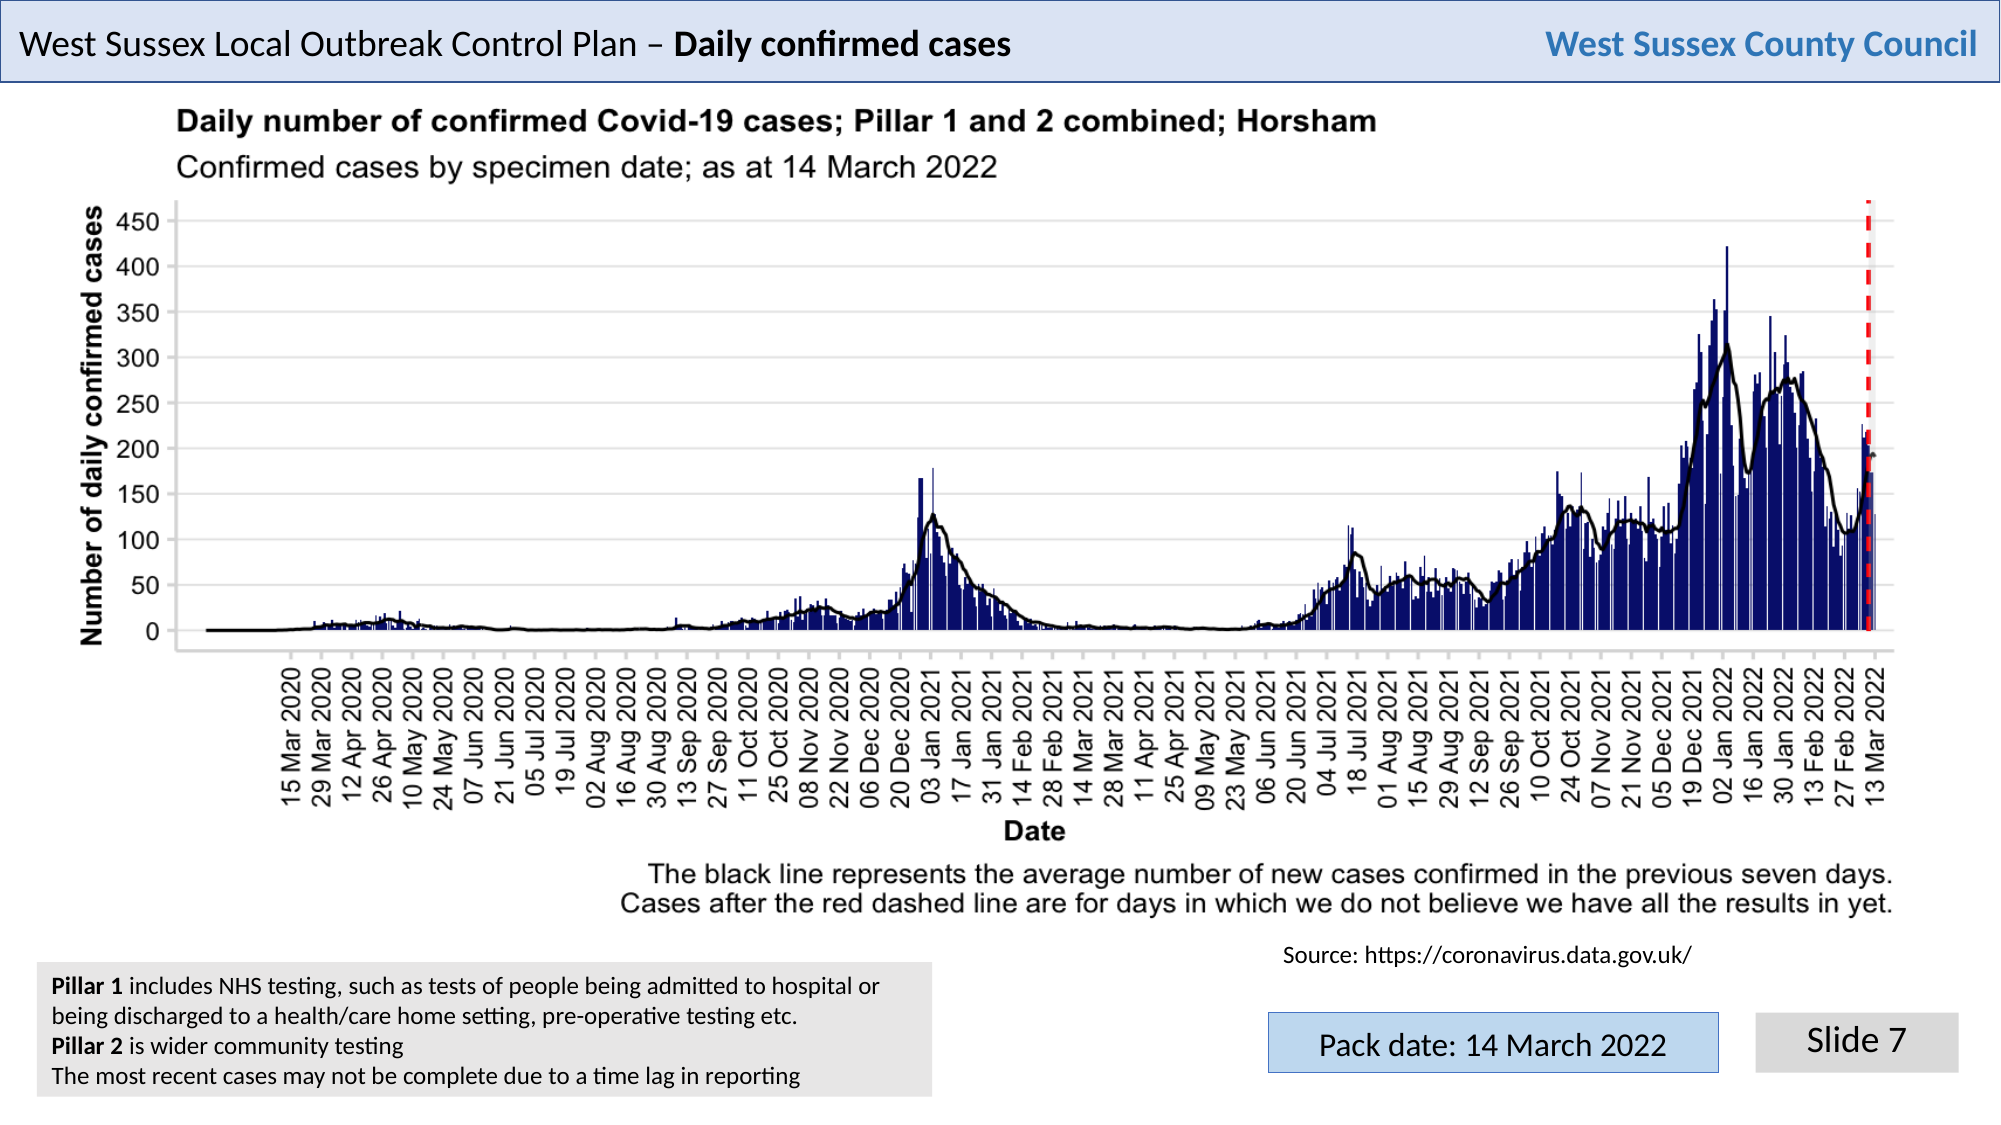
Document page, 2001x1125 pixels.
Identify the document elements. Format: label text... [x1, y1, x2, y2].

picture [63, 91, 1912, 935]
list Source: https://coronavirus.data.gov.uk/ [1268, 935, 1912, 995]
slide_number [1268, 1012, 1719, 1073]
list Slide 7 [1755, 1012, 1959, 1073]
